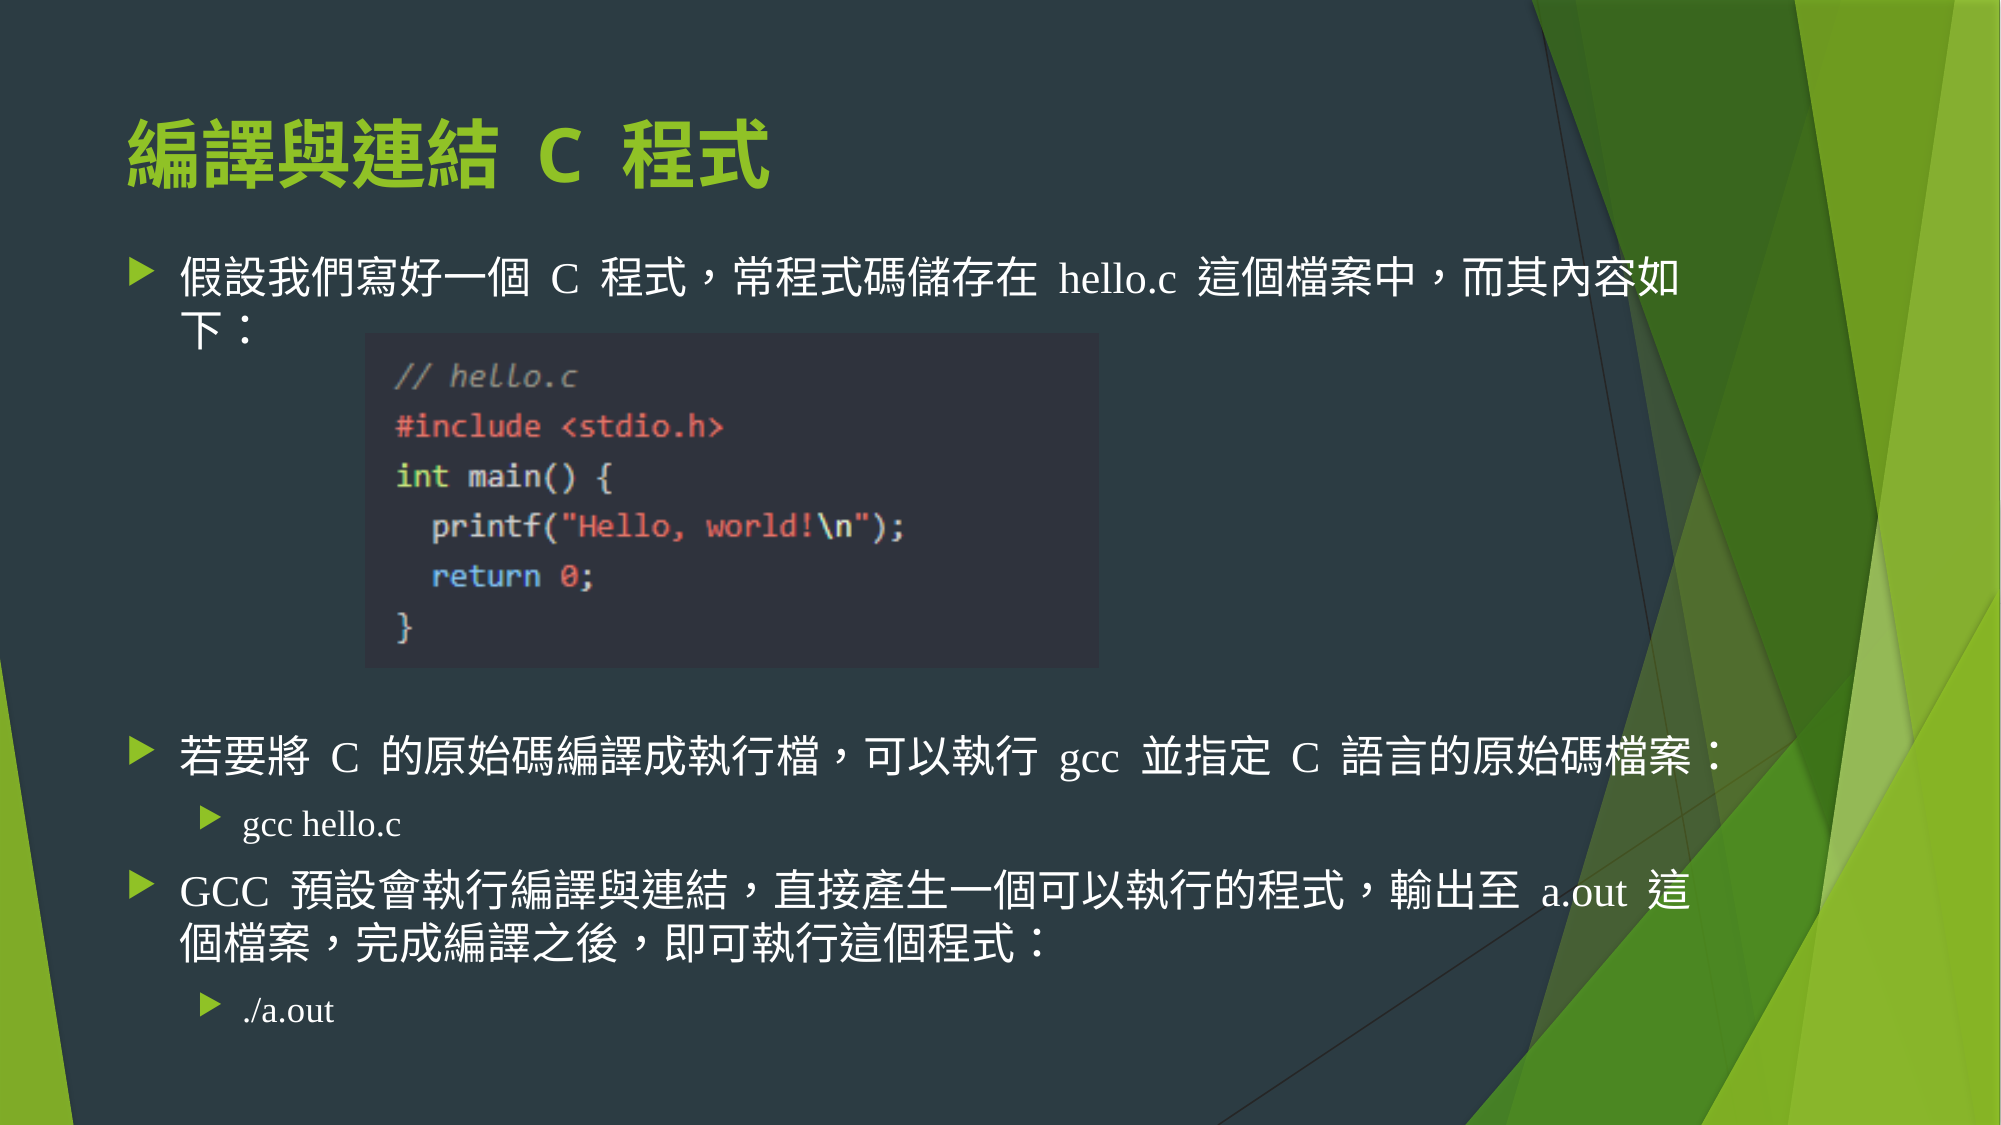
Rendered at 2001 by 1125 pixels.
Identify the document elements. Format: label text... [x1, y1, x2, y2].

picture [365, 332, 1099, 669]
title 編譯與連結 C 程式 [111, 99, 1725, 241]
list 假設我們寫好一個 C 程式，常程式碼儲存在 hello.c 這個檔案中，而其內容如下： 若要將 C 的原始碼編譯成執行檔，可以執行 gcc 並指定 C 語言的原始碼檔案： gcc hello.c GCC 預設會執行編譯與連結，直接產生一個可以執行的程式，輸出至 a.out 這個檔案，完成編譯之後，即可執行這個程式： ./a.out [111, 241, 1725, 1065]
